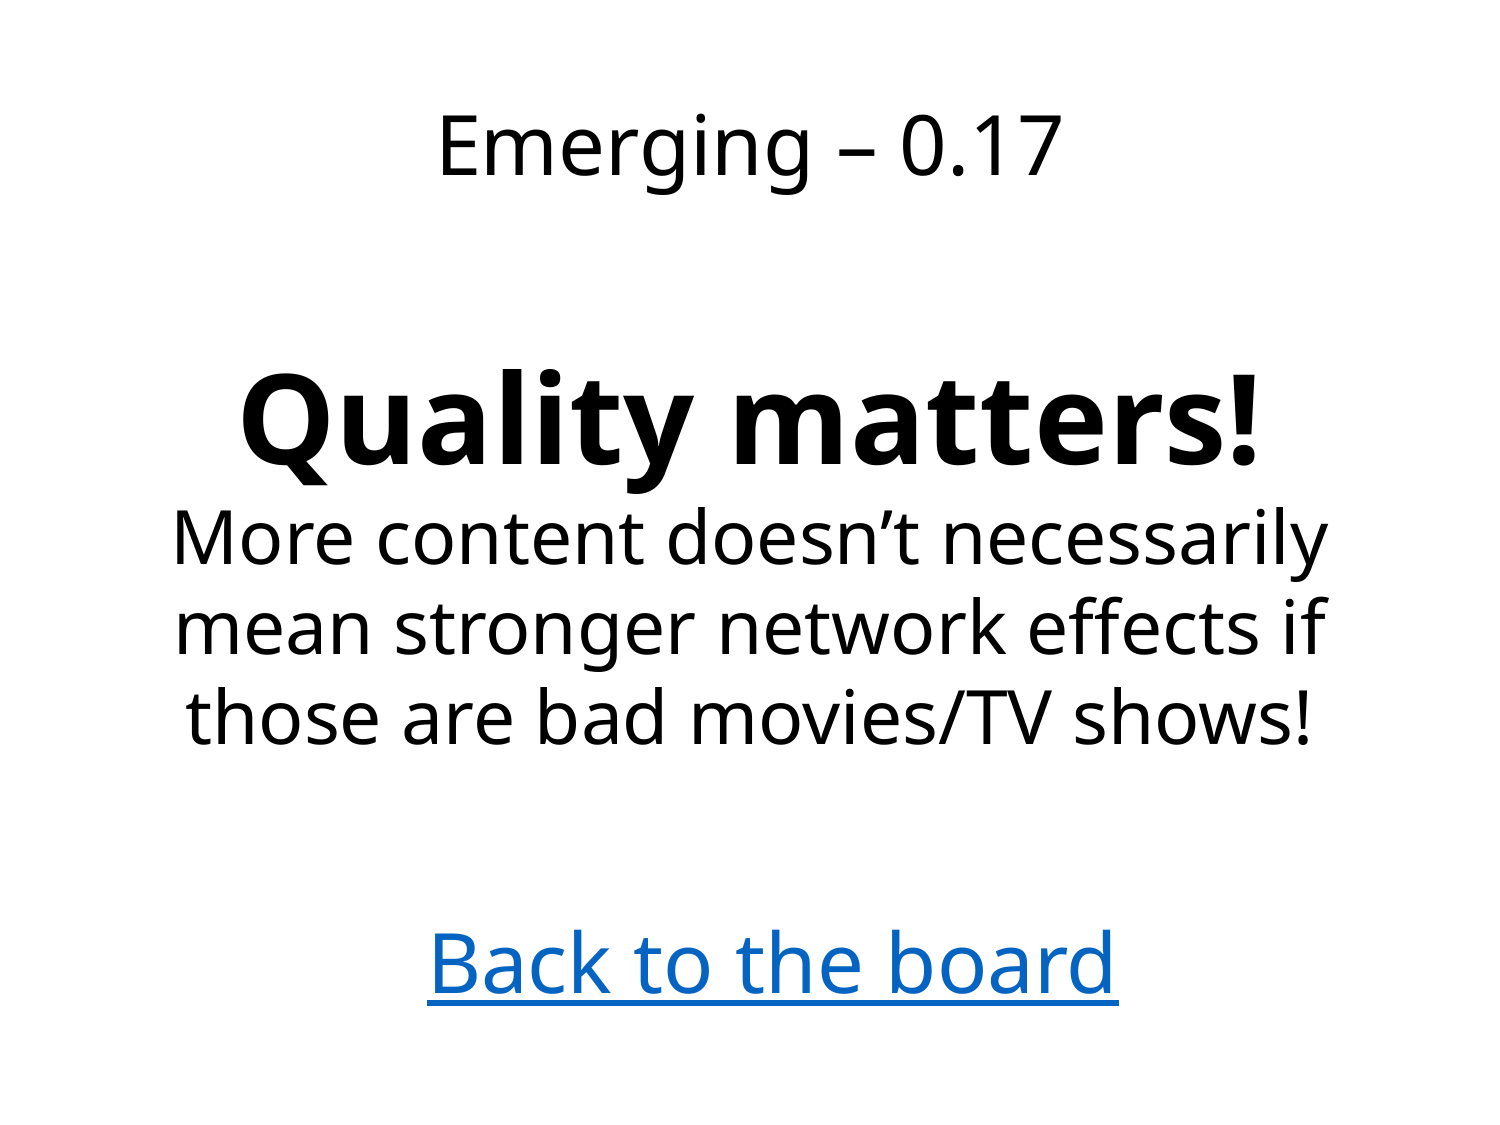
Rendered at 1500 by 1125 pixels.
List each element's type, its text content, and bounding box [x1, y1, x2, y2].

text_box Quality matters! More content doesn’t necessarily mean stronger network effects if those are bad movies/TV shows! [146, 332, 1353, 767]
text_box Emerging – 0.17 [0, 84, 1500, 200]
text_box Back to the board [360, 902, 1186, 1031]
